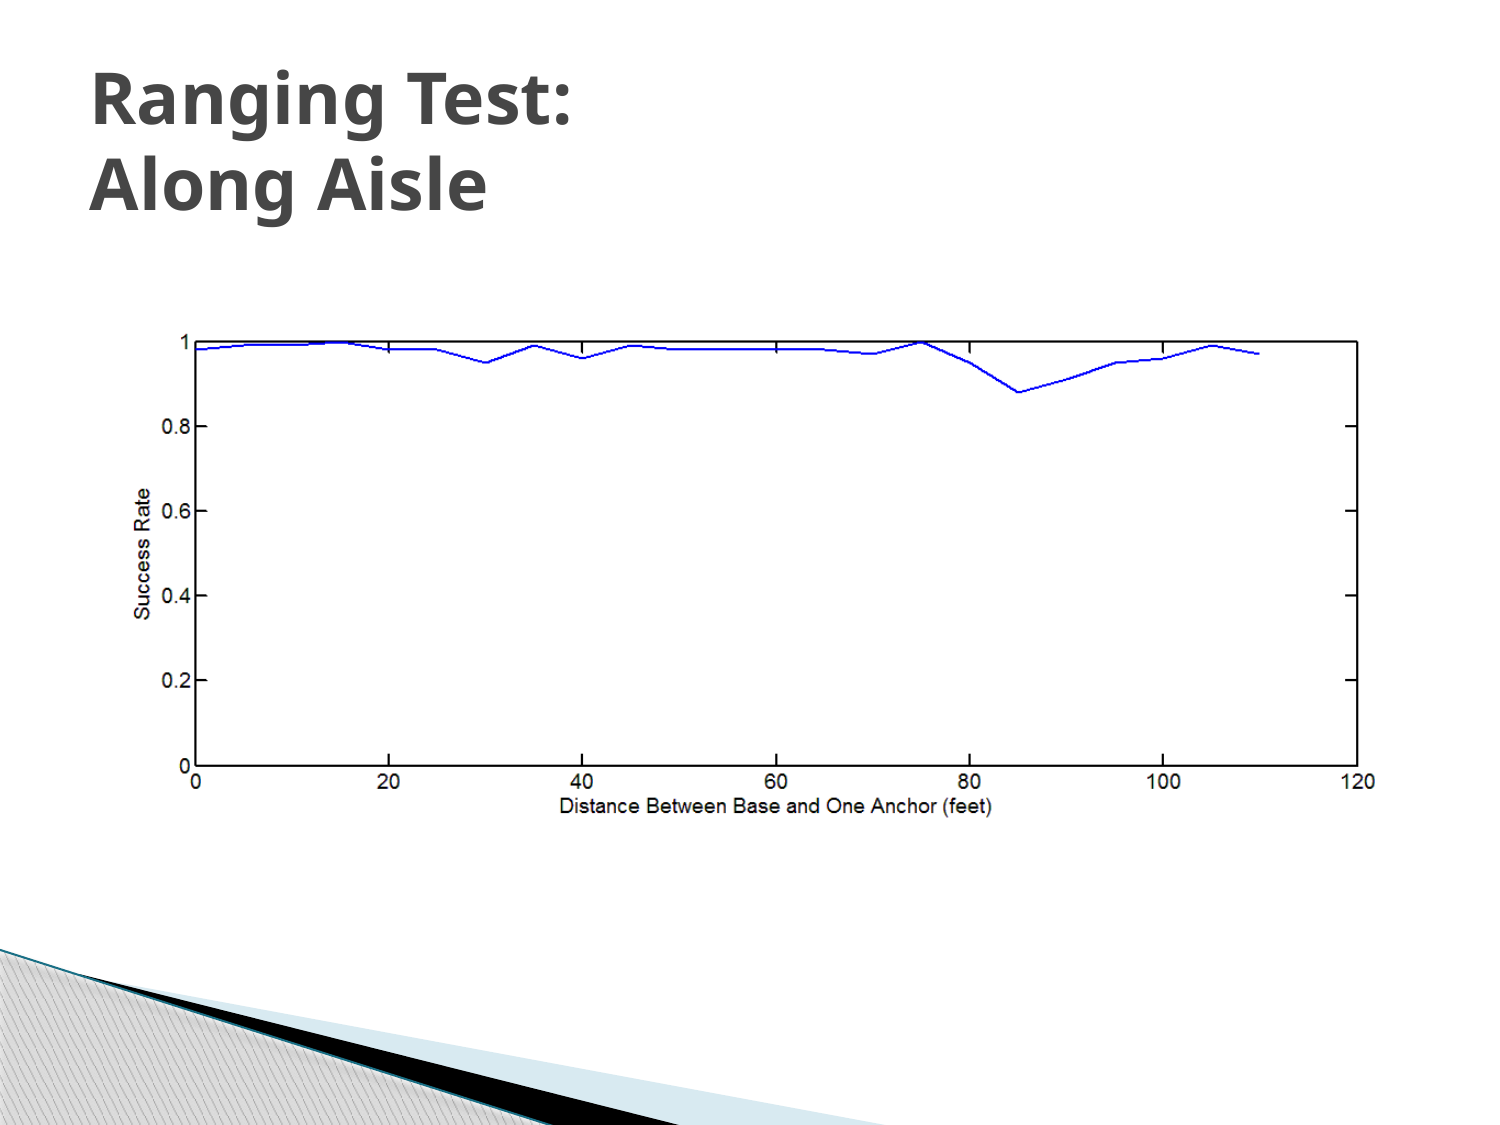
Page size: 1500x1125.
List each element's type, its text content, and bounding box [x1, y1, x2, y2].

title Ranging Test: Along Aisle [75, 45, 1425, 233]
picture [0, 301, 1500, 823]
